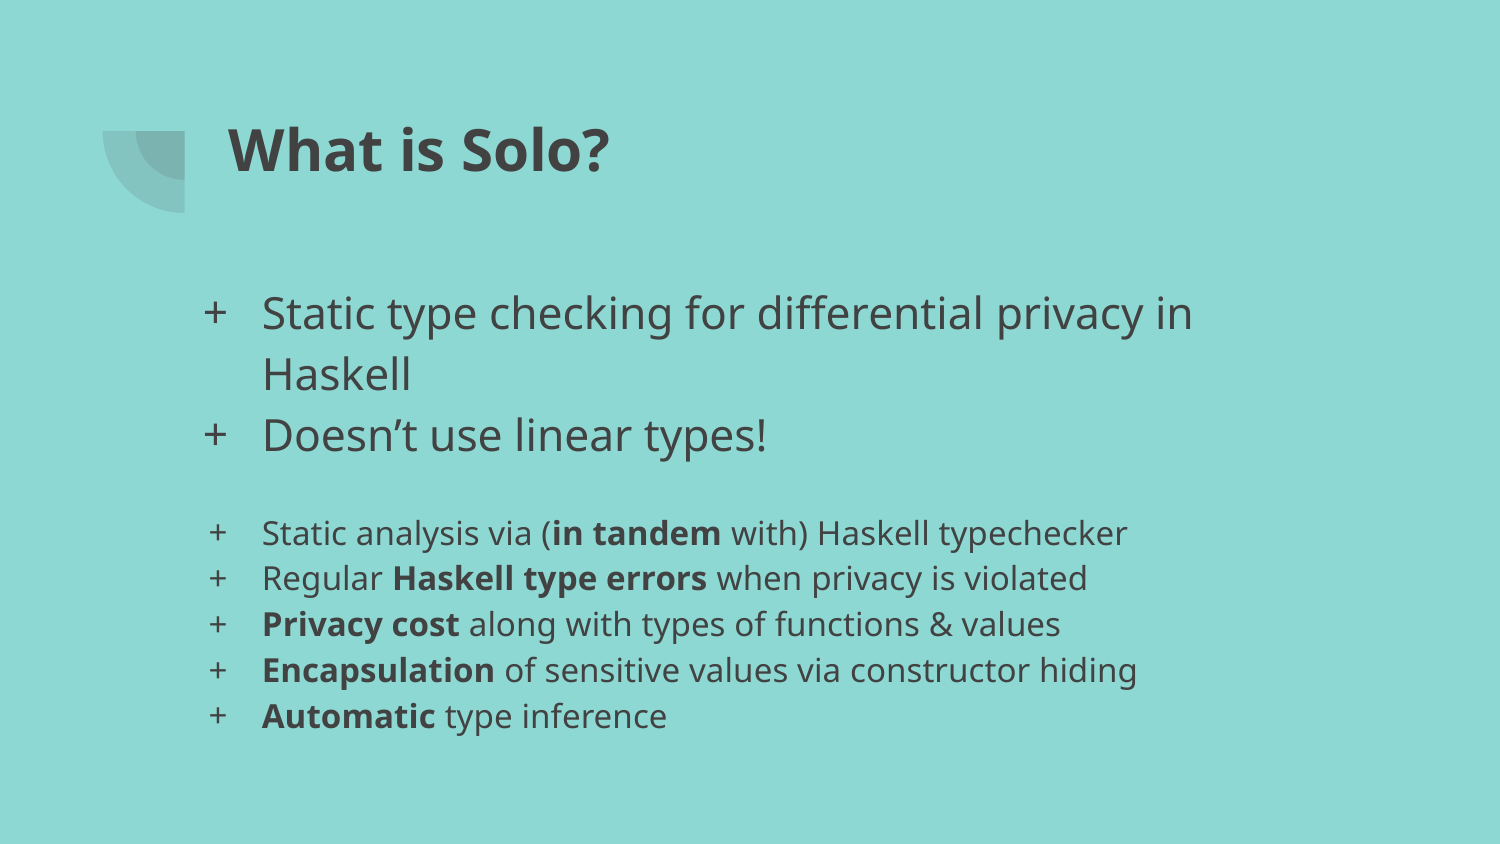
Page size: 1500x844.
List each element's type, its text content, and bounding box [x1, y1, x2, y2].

list Static type checking for differential privacy in Haskell Doesn’t use linear types! Static analysis via (in tandem with) Haskell typechecker Regular Haskell type errors when privacy is violated Privacy cost along with types of functions & values Encapsulation of sensitive values via constructor hiding Automatic type inference [173, 262, 1327, 761]
title What is Solo? [213, 98, 1368, 263]
